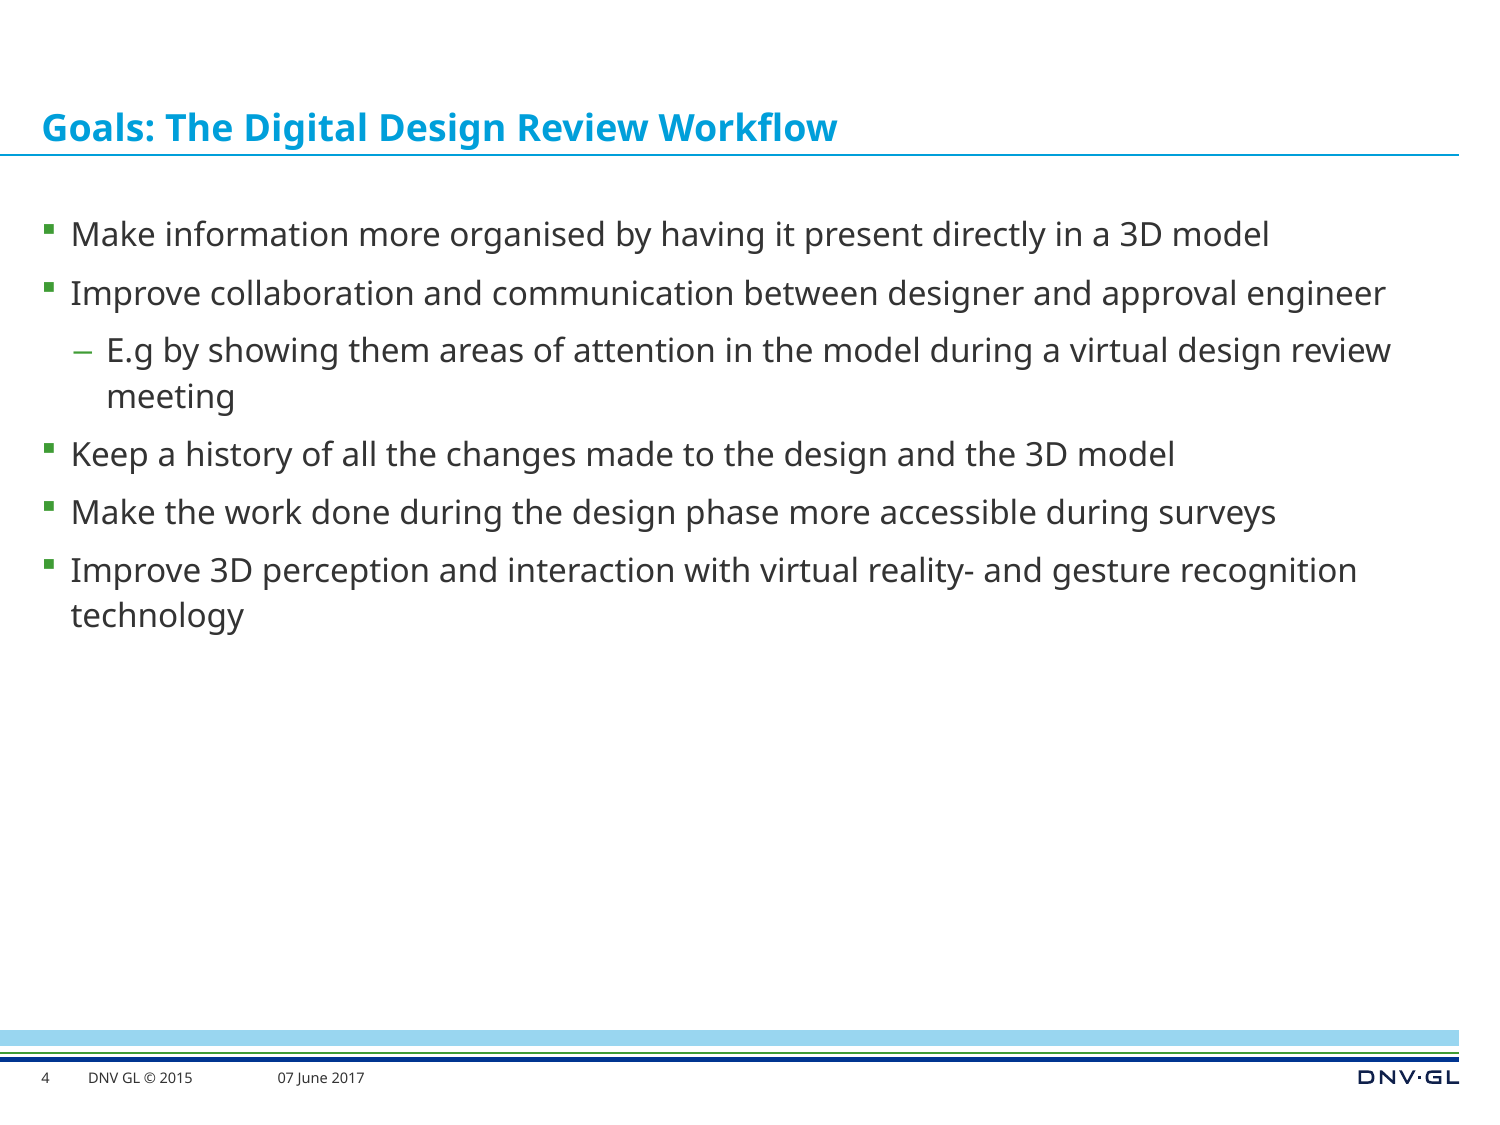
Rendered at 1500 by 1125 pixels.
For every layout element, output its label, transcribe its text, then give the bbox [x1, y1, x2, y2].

list Make information more organised by having it present directly in a 3D model Improve collaboration and communication between designer and approval engineer E.g by showing them areas of attention in the model during a virtual design review meeting Keep a history of all the changes made to the design and the 3D model Make the work done during the design phase more accessible during surveys Improve 3D perception and interaction with virtual reality- and gesture recognition technology [41, 208, 1459, 983]
title Goals: The Digital Design Review Workflow [41, 39, 1459, 150]
slide_number 4 [41, 1069, 81, 1099]
